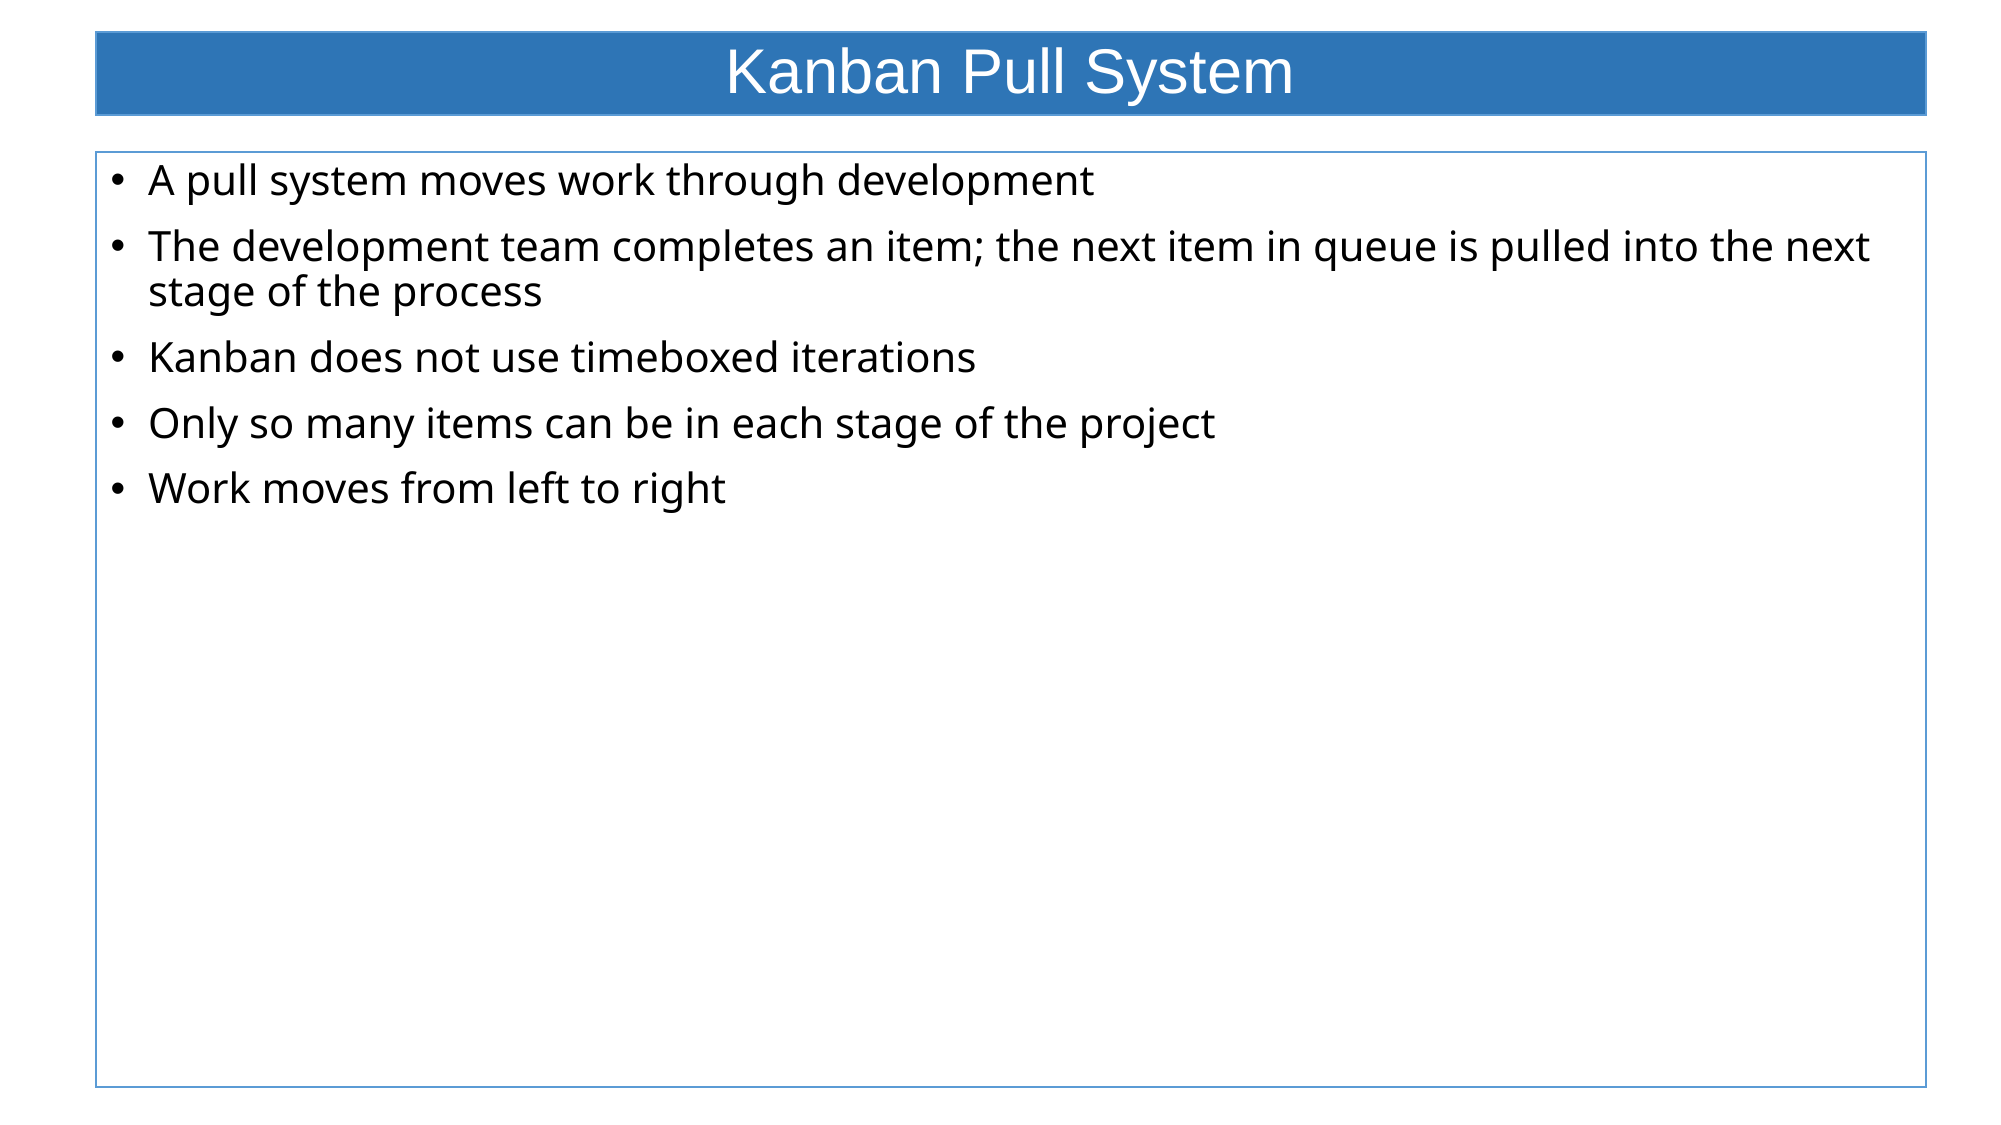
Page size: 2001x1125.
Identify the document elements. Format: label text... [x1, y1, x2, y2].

title Kanban Pull System [95, 31, 1927, 116]
list A pull system moves work through development The development team completes an item; the next item in queue is pulled into the next stage of the process Kanban does not use timeboxed iterations Only so many items can be in each stage of the project Work moves from left to right [95, 151, 1927, 1088]
